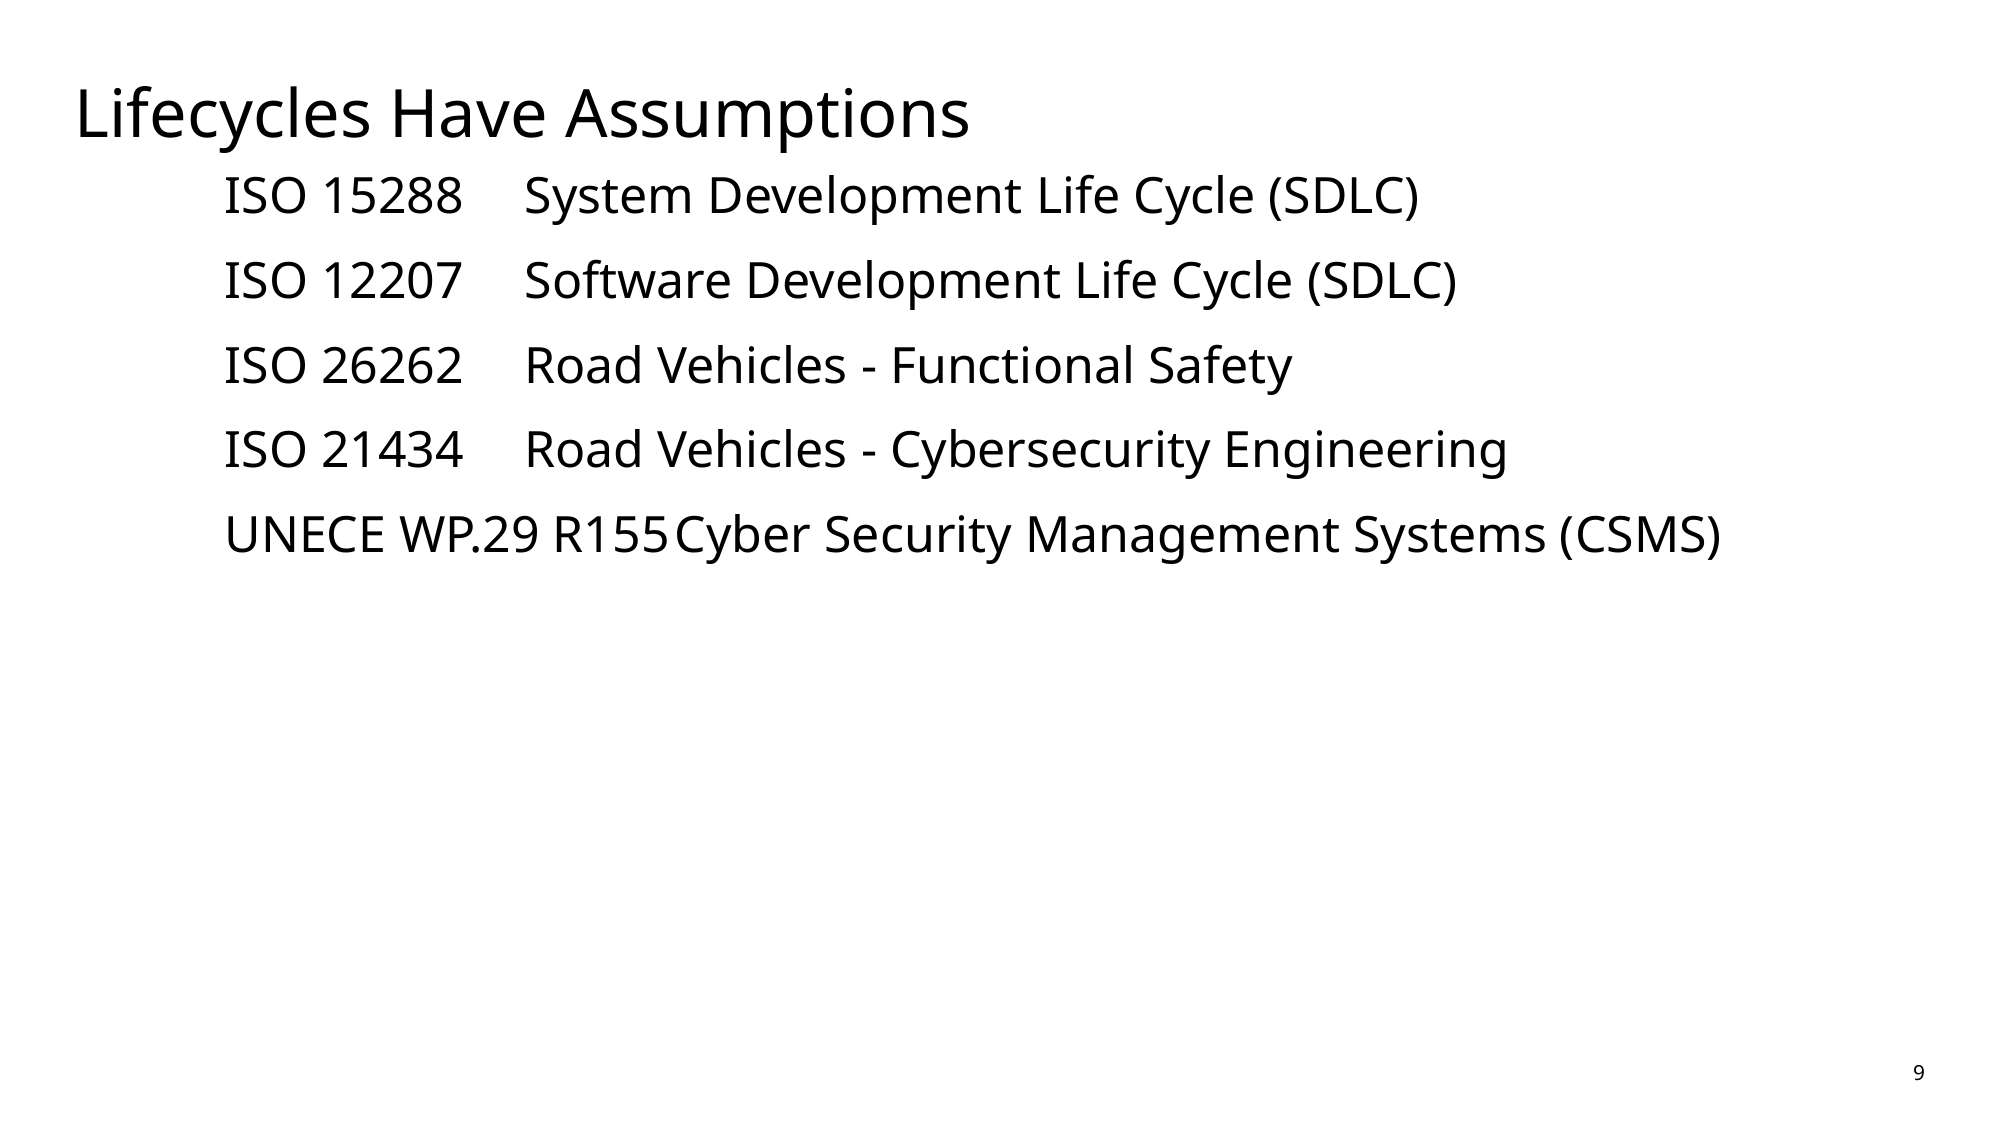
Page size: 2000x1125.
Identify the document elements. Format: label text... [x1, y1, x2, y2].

title Lifecycles Have Assumptions [74, 75, 1538, 162]
slide_number 9 [1876, 1050, 1925, 1088]
text_box ISO 15288 System Development Life Cycle (SDLC) ISO 12207 Software Development Life Cycle (SDLC) ISO 26262 Road Vehicles - Functional Safety ISO 21434 Road Vehicles - Cybersecurity Engineering UNECE WP.29 R155 Cyber Security Management Systems (CSMS) [74, 163, 1925, 564]
